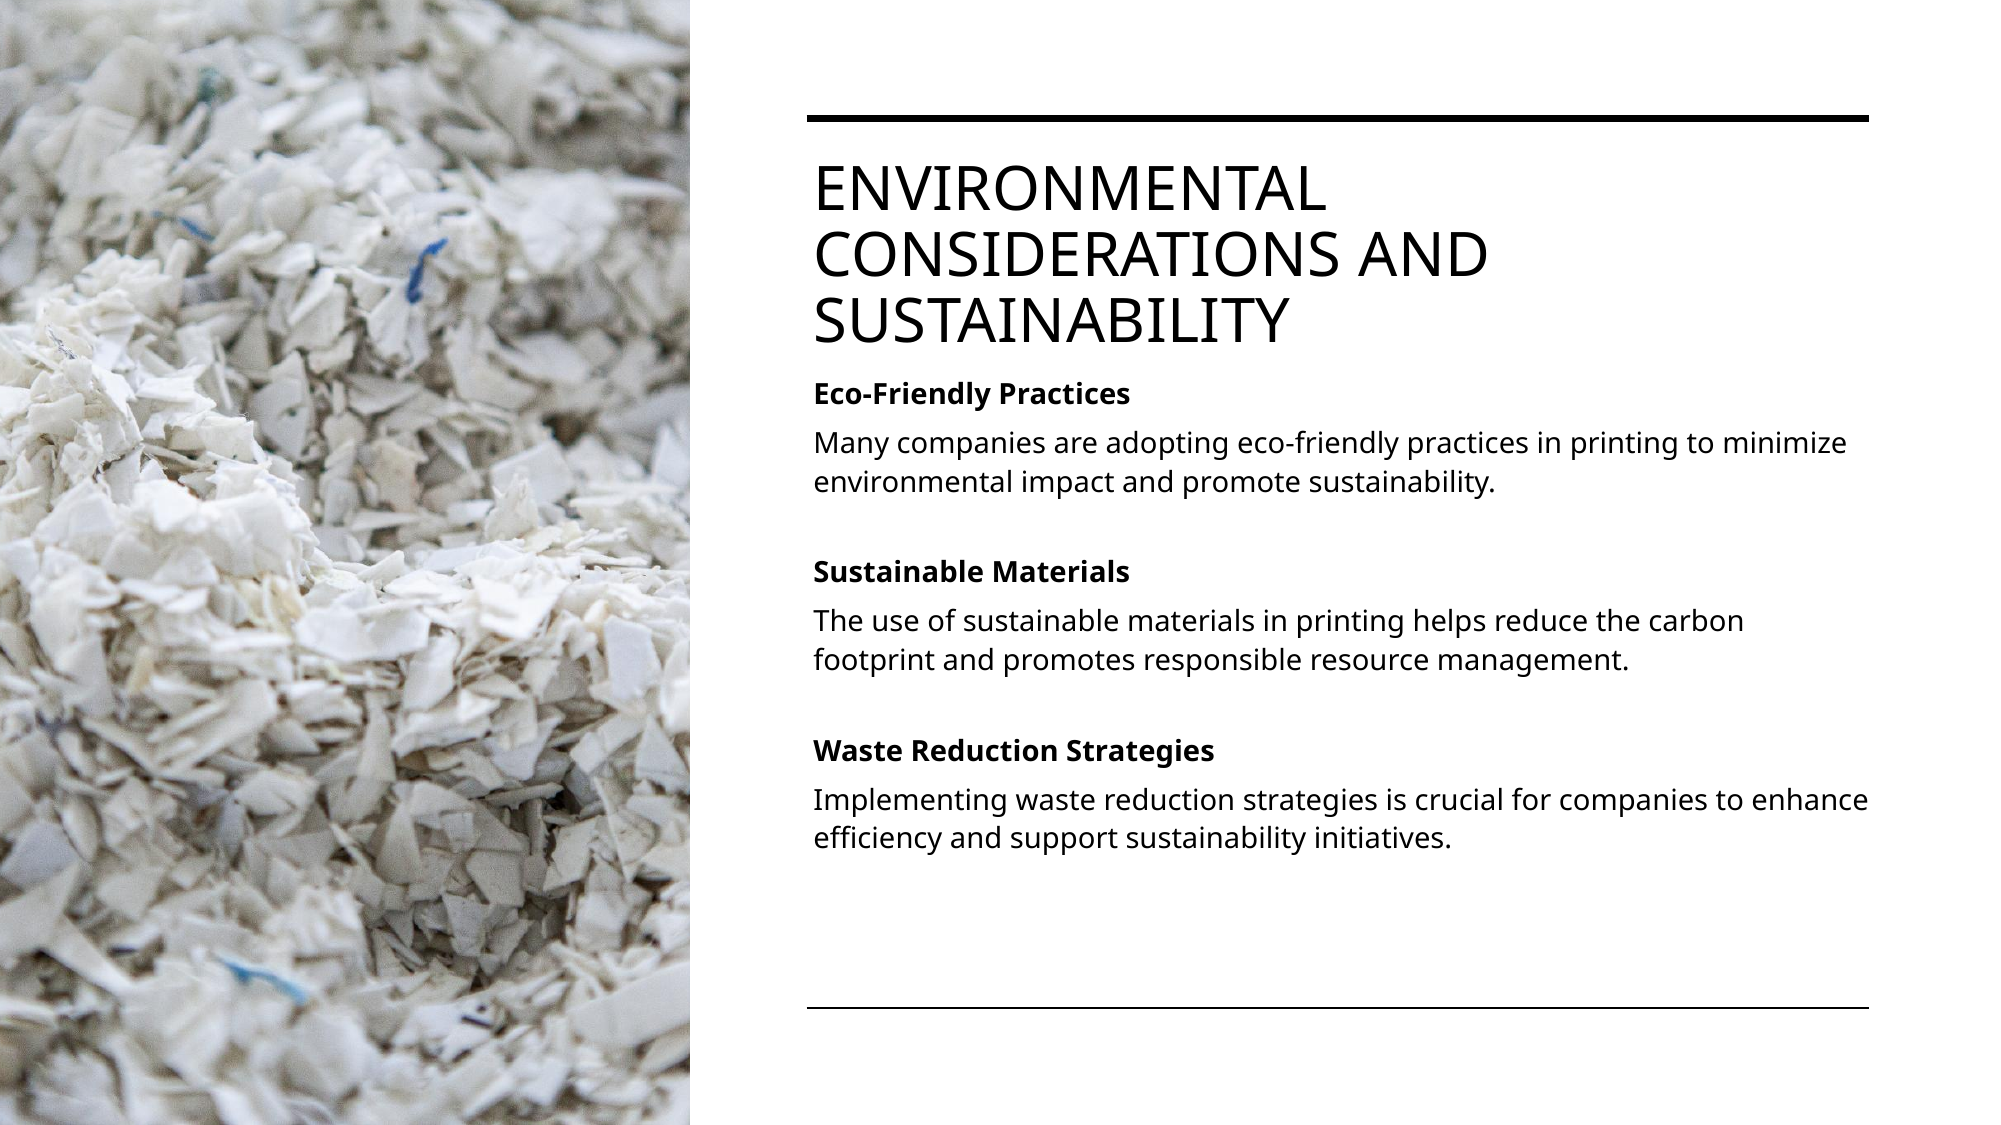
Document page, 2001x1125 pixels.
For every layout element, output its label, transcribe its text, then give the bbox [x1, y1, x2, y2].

title Environmental Considerations and Sustainability [798, 149, 1886, 364]
text_box [690, 0, 2000, 1125]
list Eco-Friendly Practices Many companies are adopting eco-friendly practices in printing to minimize environmental impact and promote sustainability. Sustainable Materials The use of sustainable materials in printing helps reduce the carbon footprint and promotes responsible resource management. Waste Reduction Strategies Implementing waste reduction strategies is crucial for companies to enhance efficiency and support sustainability initiatives. [798, 364, 1886, 978]
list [0, 0, 690, 1125]
